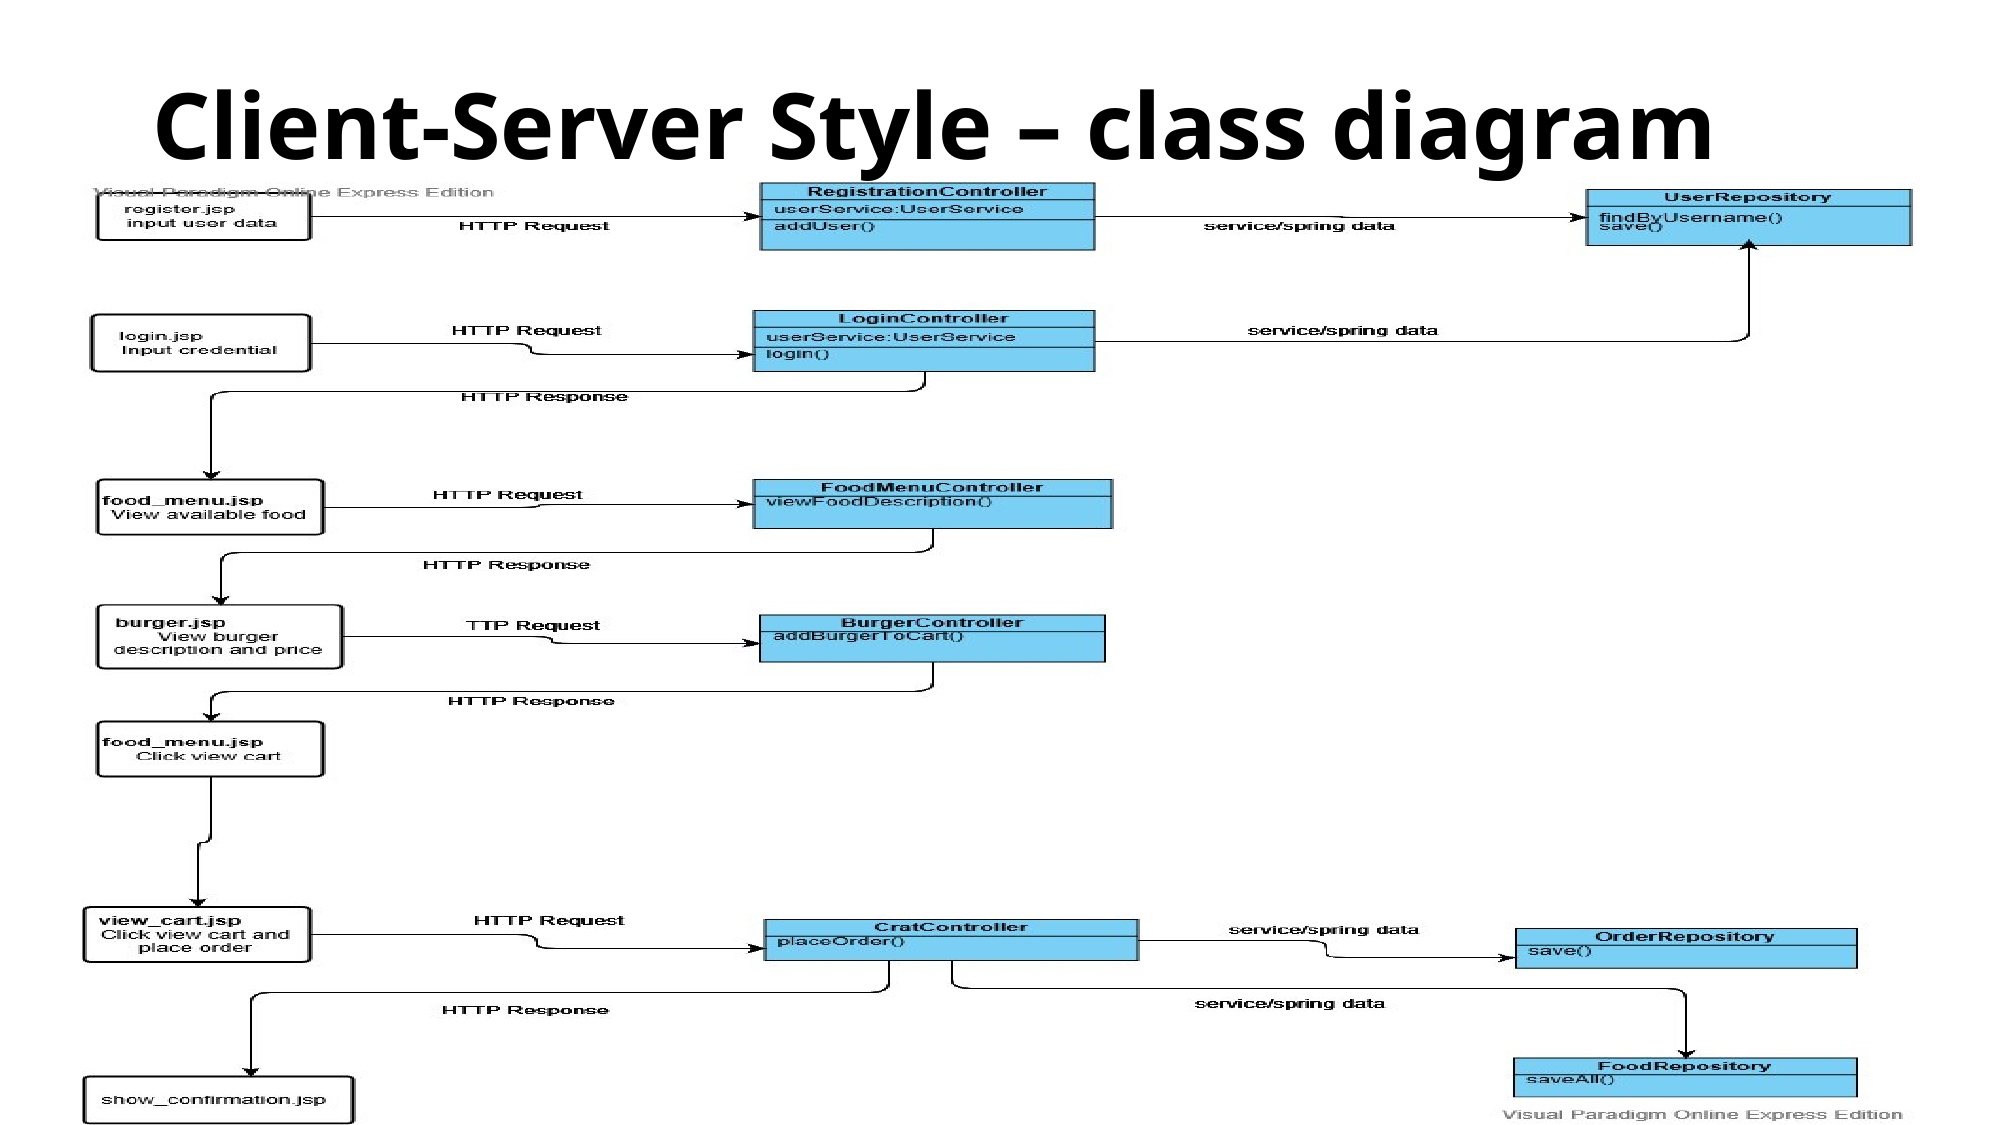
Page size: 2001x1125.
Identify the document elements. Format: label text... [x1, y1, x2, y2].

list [81, 182, 1915, 1125]
title Client-Server Style – class diagram [137, 59, 1863, 182]
